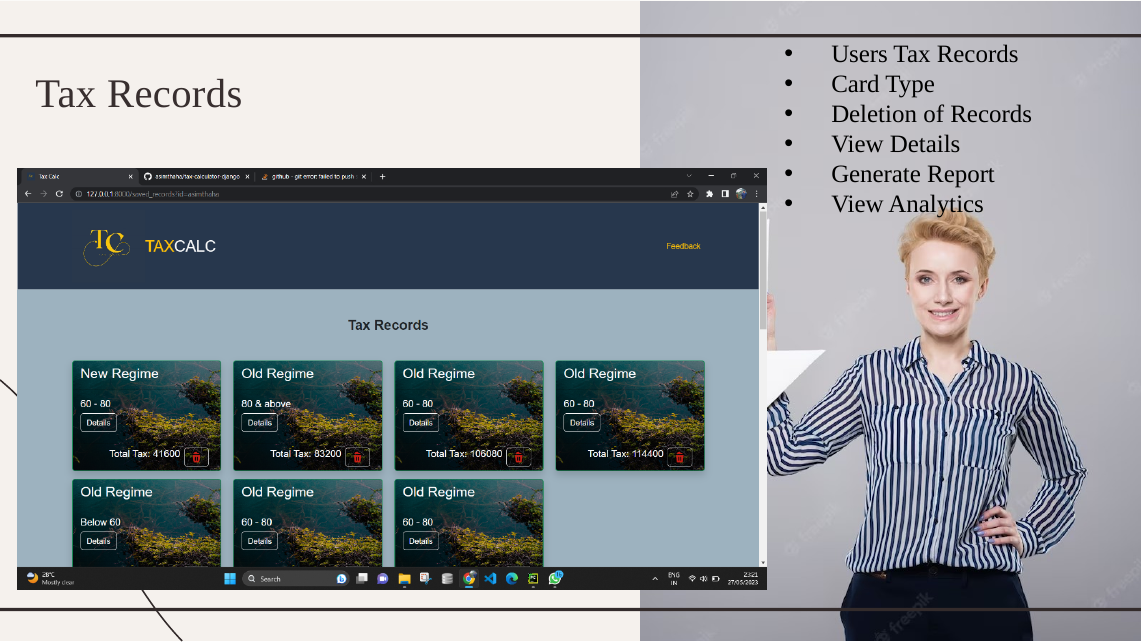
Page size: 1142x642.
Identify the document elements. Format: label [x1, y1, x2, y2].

picture [17, 168, 767, 590]
text_box [0, 0, 1142, 642]
